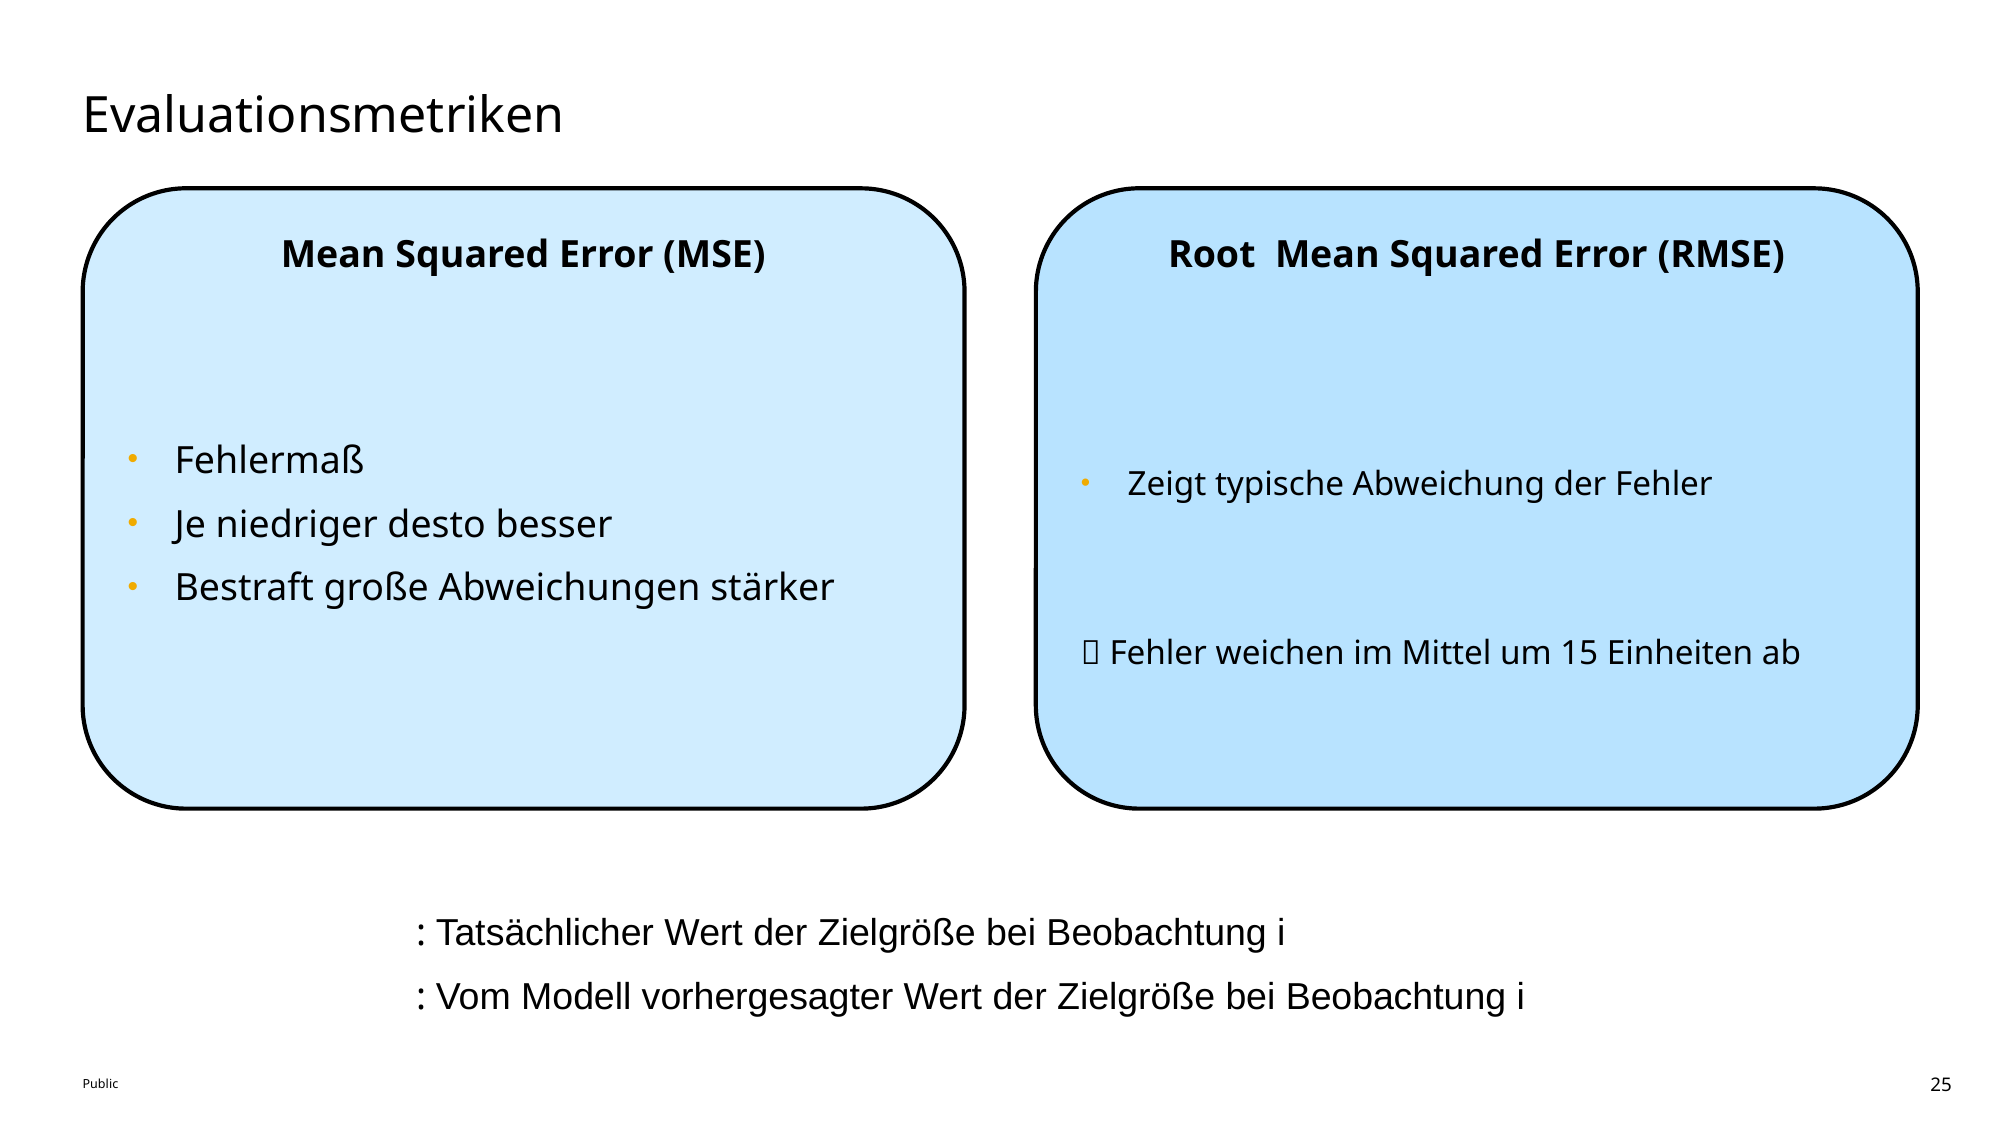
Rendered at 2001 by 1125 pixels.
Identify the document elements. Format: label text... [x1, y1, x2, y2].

title Evaluationsmetriken [82, 82, 1918, 144]
